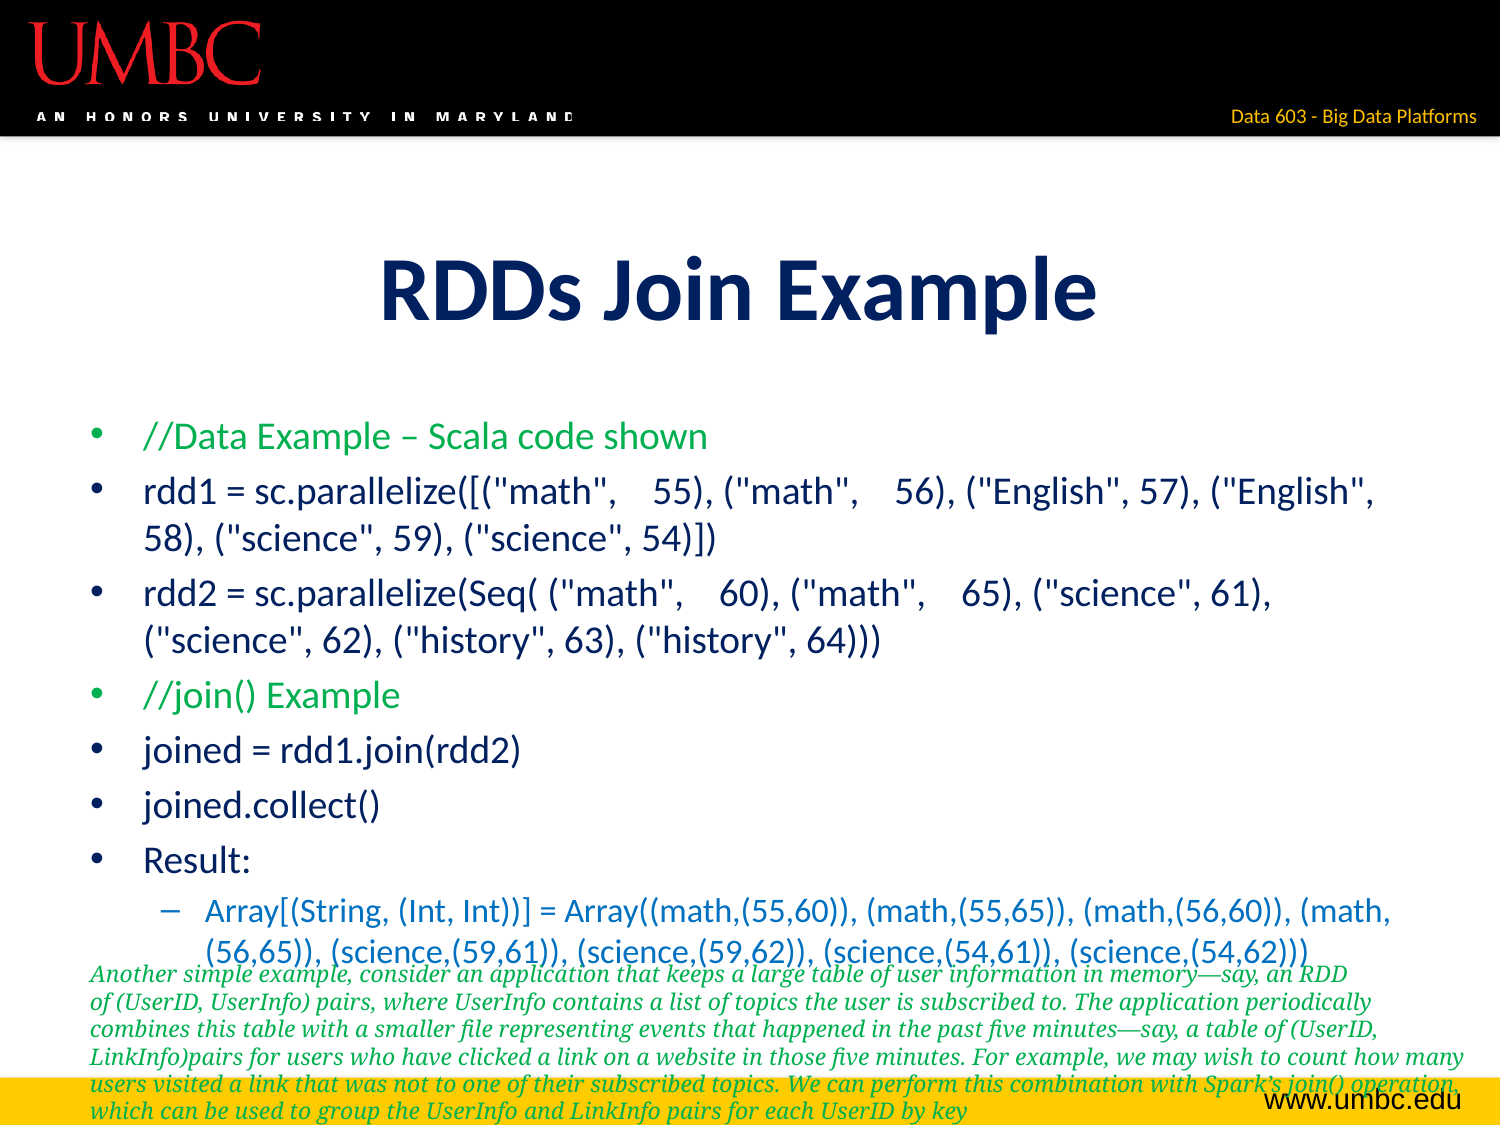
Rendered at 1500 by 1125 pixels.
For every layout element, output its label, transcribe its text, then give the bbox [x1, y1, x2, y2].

list //Data Example – Scala code shown rdd1 = sc.parallelize([("math", 55), ("math", 56), ("English", 57), ("English", 58), ("science", 59), ("science", 54)]) rdd2 = sc.parallelize(Seq( ("math", 60), ("math", 65), ("science", 61), ("science", 62), ("history", 63), ("history", 64))) //join() Example joined = rdd1.join(rdd2) joined.collect() Result: Array[(String, (Int, Int))] = Array((math,(55,60)), (math,(55,65)), (math,(56,60)), (math,(56,65)), (science,(59,61)), (science,(59,62)), (science,(54,61)), (science,(54,62))) [75, 402, 1425, 952]
text_box Another simple example, consider an application that keeps a large table of user information in memory—say, an RDD of (UserID, UserInfo) pairs, where UserInfo contains a list of topics the user is subscribed to. The application periodically combines this table with a smaller file representing events that happened in the past five minutes—say, a table of (UserID, LinkInfo)pairs for users who have clicked a link on a website in those five minutes. For example, we may wish to count how many users visited a link that was not to one of their subscribed topics. We can perform this combination with Spark’s join() operation, which can be used to group the UserInfo and LinkInfo pairs for each UserID by key [74, 952, 1482, 1125]
title RDDs Join Example [75, 190, 1425, 378]
